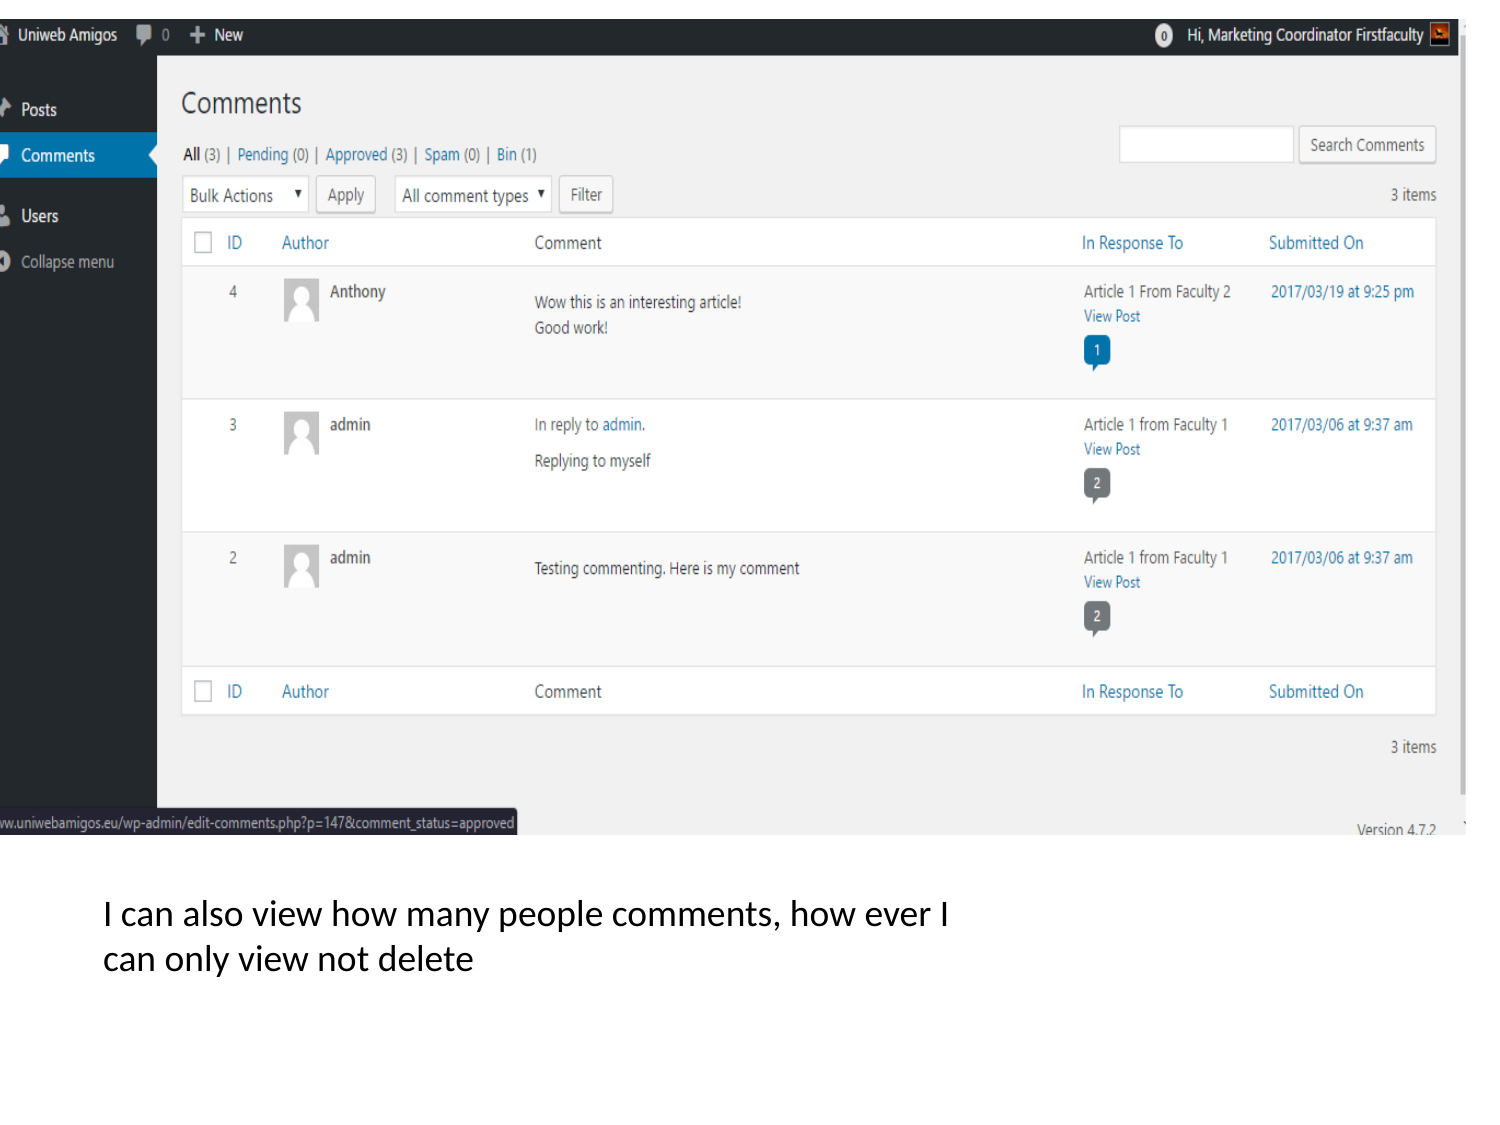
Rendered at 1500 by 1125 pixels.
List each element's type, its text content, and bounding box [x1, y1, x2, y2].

picture [64, 153, 73, 161]
text_box I can also view how many people comments, how ever I can only view not delete [88, 881, 975, 987]
picture [29, 153, 51, 161]
picture [54, 153, 61, 161]
picture [89, 153, 94, 161]
picture [0, 145, 9, 163]
picture [0, 18, 1466, 835]
picture [76, 153, 82, 161]
